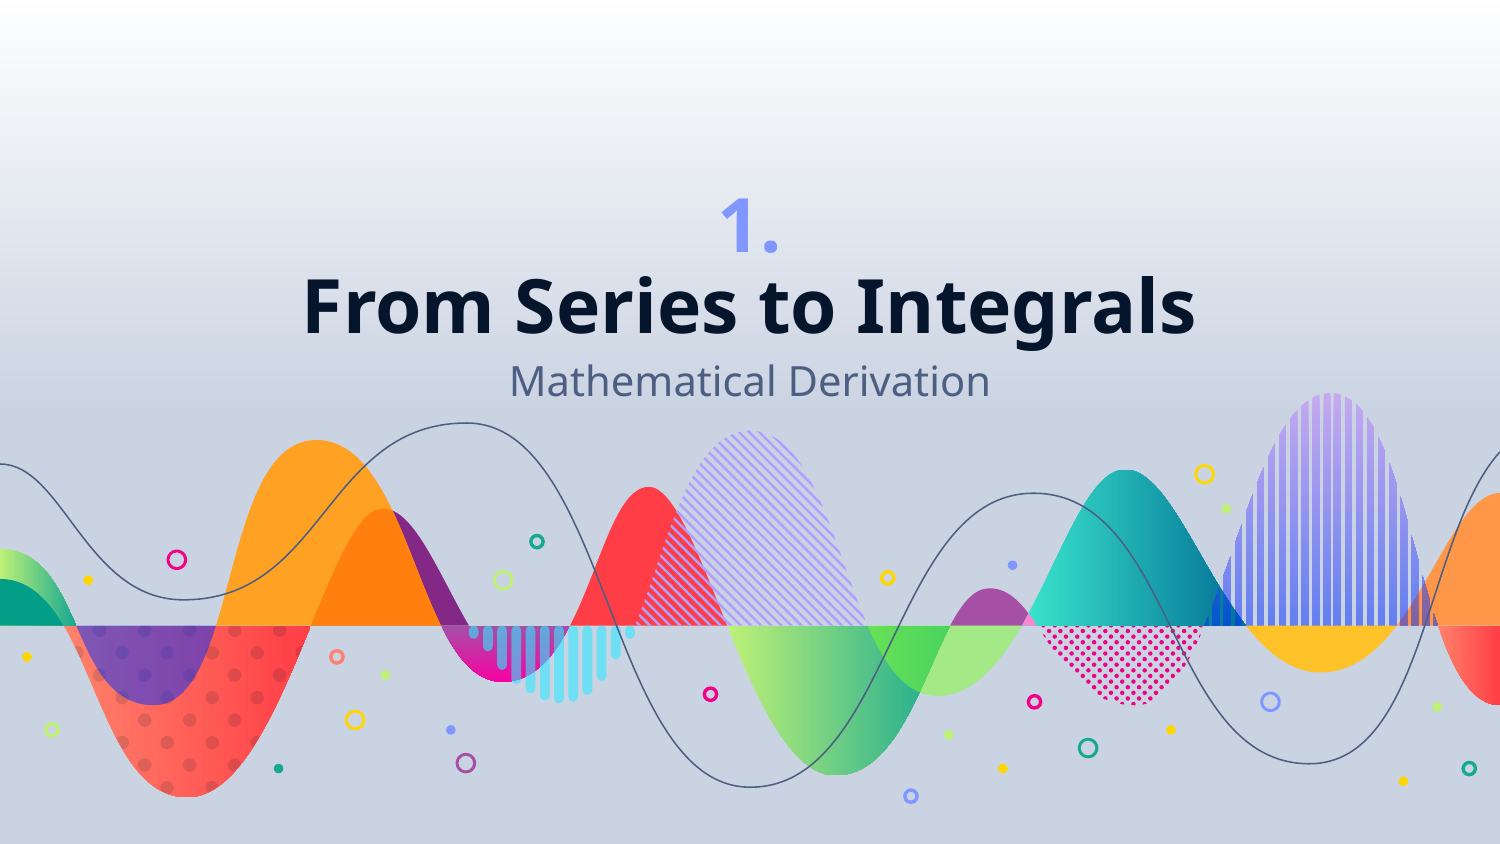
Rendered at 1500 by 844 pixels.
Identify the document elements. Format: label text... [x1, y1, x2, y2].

subtitle Mathematical Derivation [140, 347, 1360, 406]
title 1. From Series to Integrals [140, 182, 1360, 347]
